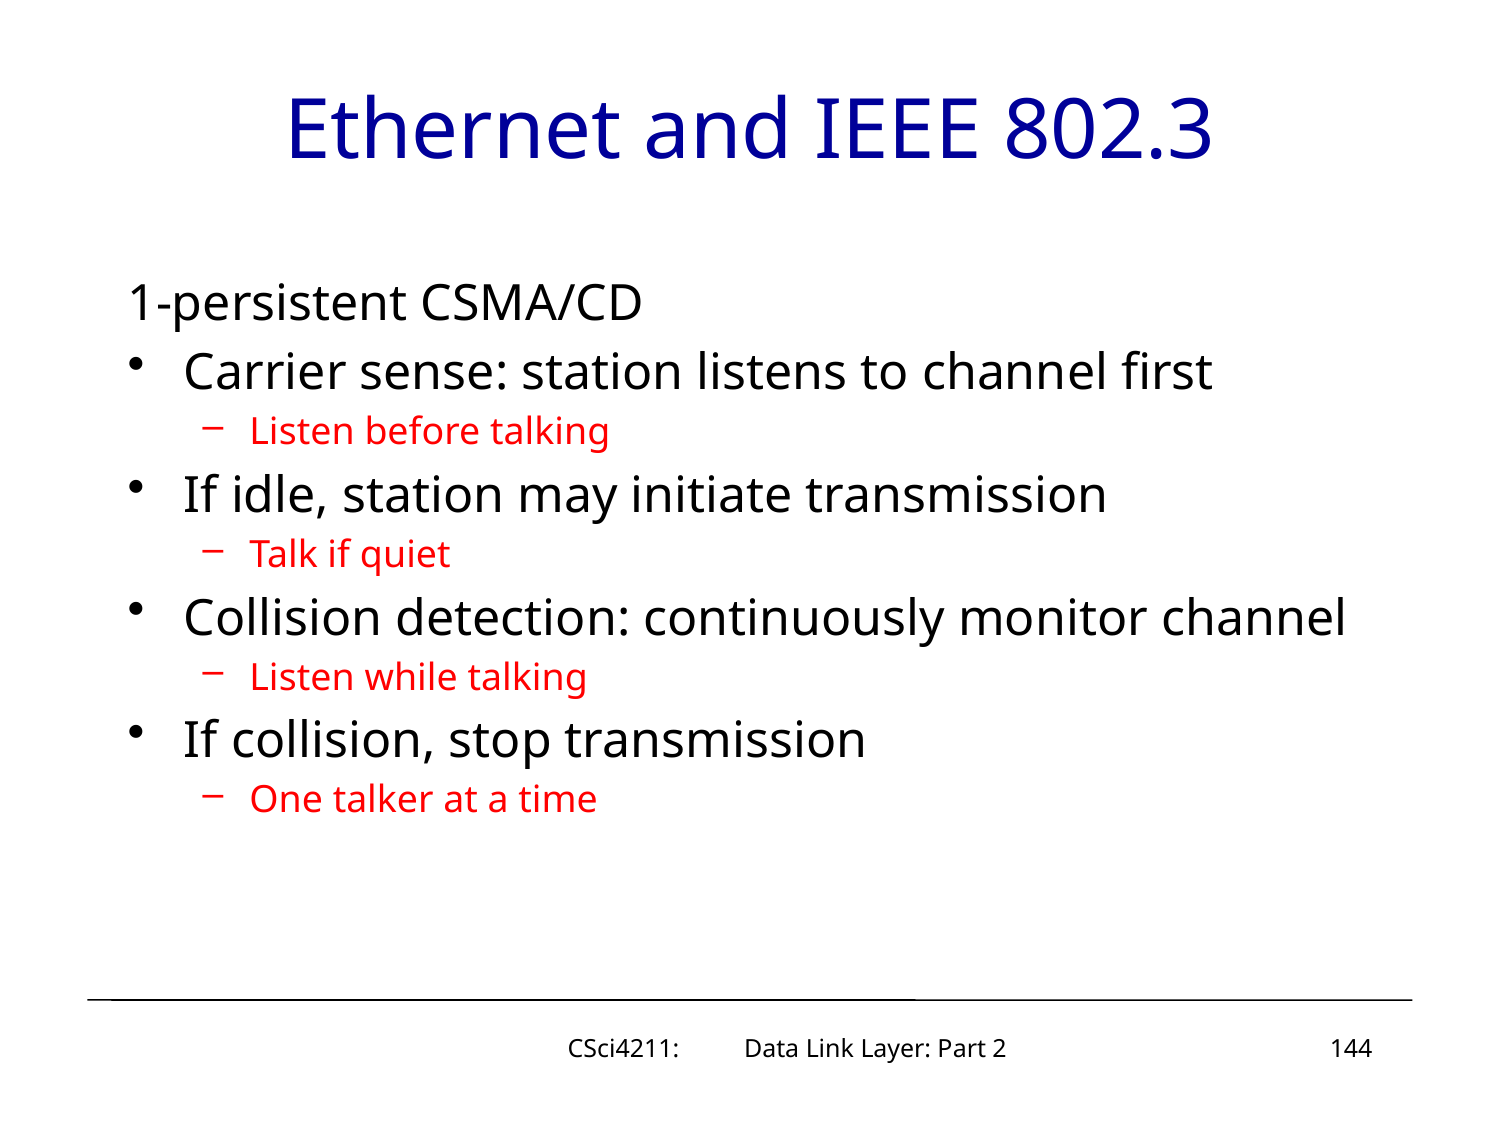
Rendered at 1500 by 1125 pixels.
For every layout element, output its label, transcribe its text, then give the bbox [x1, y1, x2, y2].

slide_number 144 [1076, 1024, 1388, 1101]
footer CSci4211: Data Link Layer: Part 2 [499, 1024, 1076, 1101]
title Ethernet and IEEE 802.3 [112, 31, 1388, 219]
list 1-persistent CSMA/CD Carrier sense: station listens to channel first Listen before talking If idle, station may initiate transmission Talk if quiet Collision detection: continuously monitor channel Listen while talking If collision, stop transmission One talker at a time [112, 262, 1388, 938]
